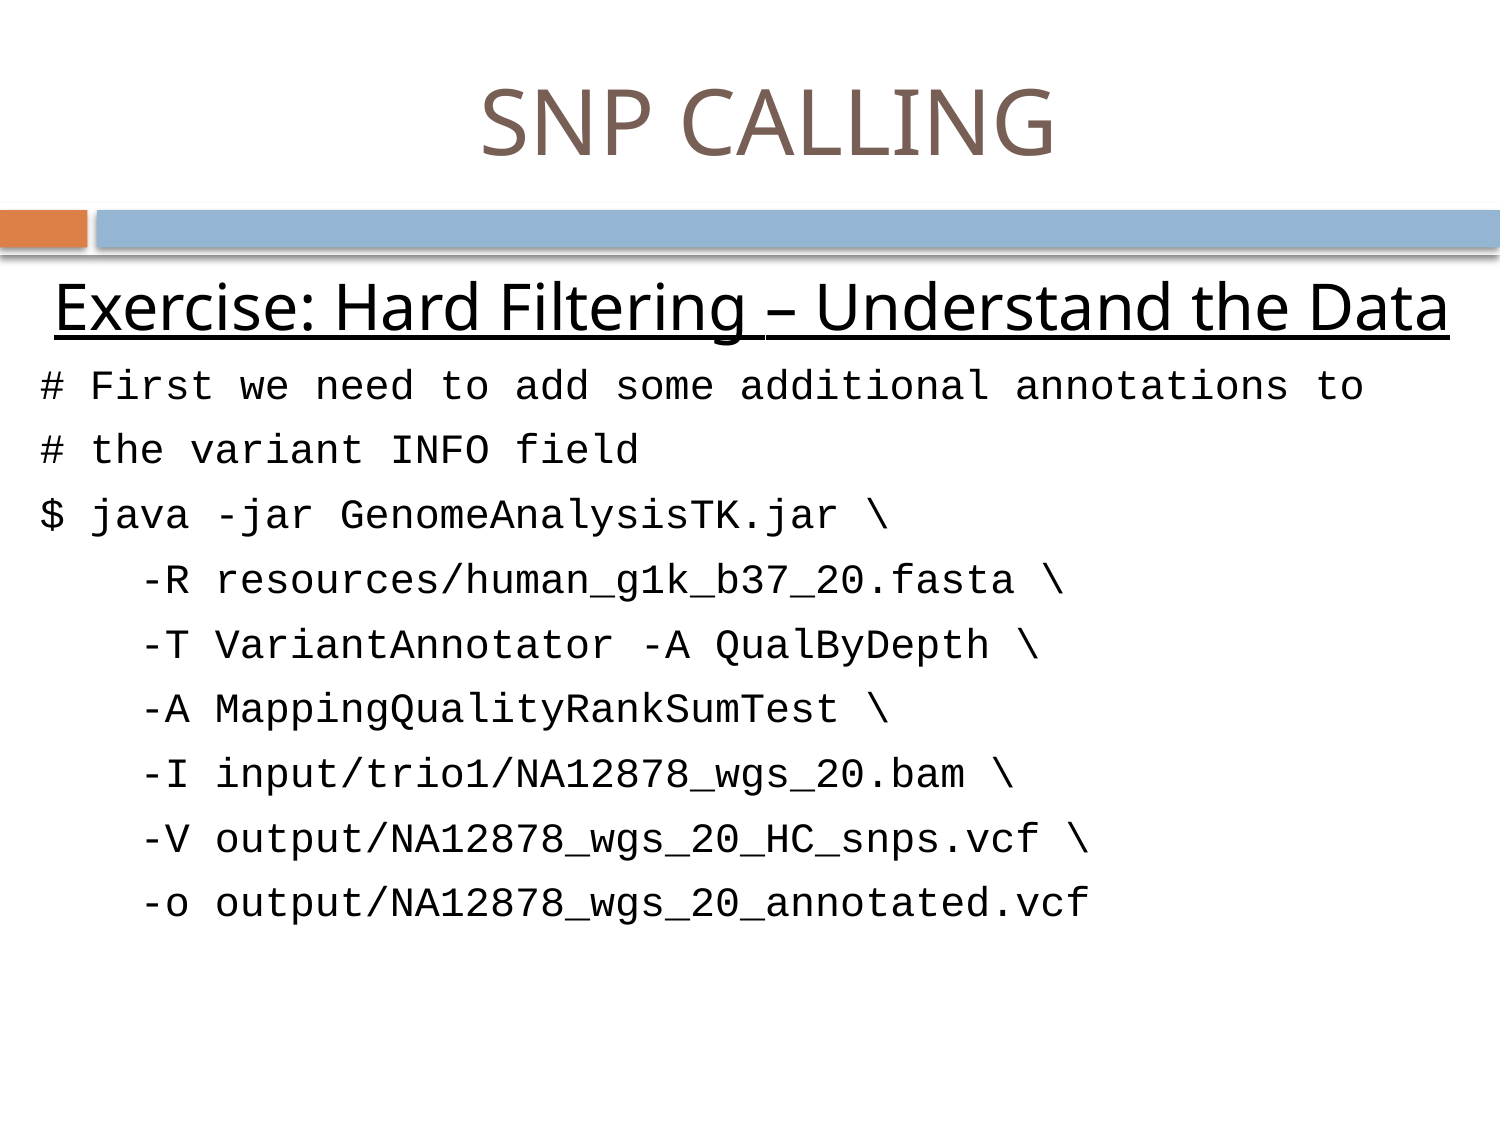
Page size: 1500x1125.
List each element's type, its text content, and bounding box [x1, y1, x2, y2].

list Exercise: Hard Filtering – Understand the Data # First we need to add some additional annotations to # the variant INFO field $ java -jar GenomeAnalysisTK.jar \ -R resources/human_g1k_b37_20.fasta \ -T VariantAnnotator -A QualByDepth \ -A MappingQualityRankSumTest \ -I input/trio1/NA12878_wgs_20.bam \ -V output/NA12878_wgs_20_HC_snps.vcf \ -o output/NA12878_wgs_20_annotated.vcf [24, 258, 1480, 1105]
title SNP CALLING [100, 37, 1438, 200]
